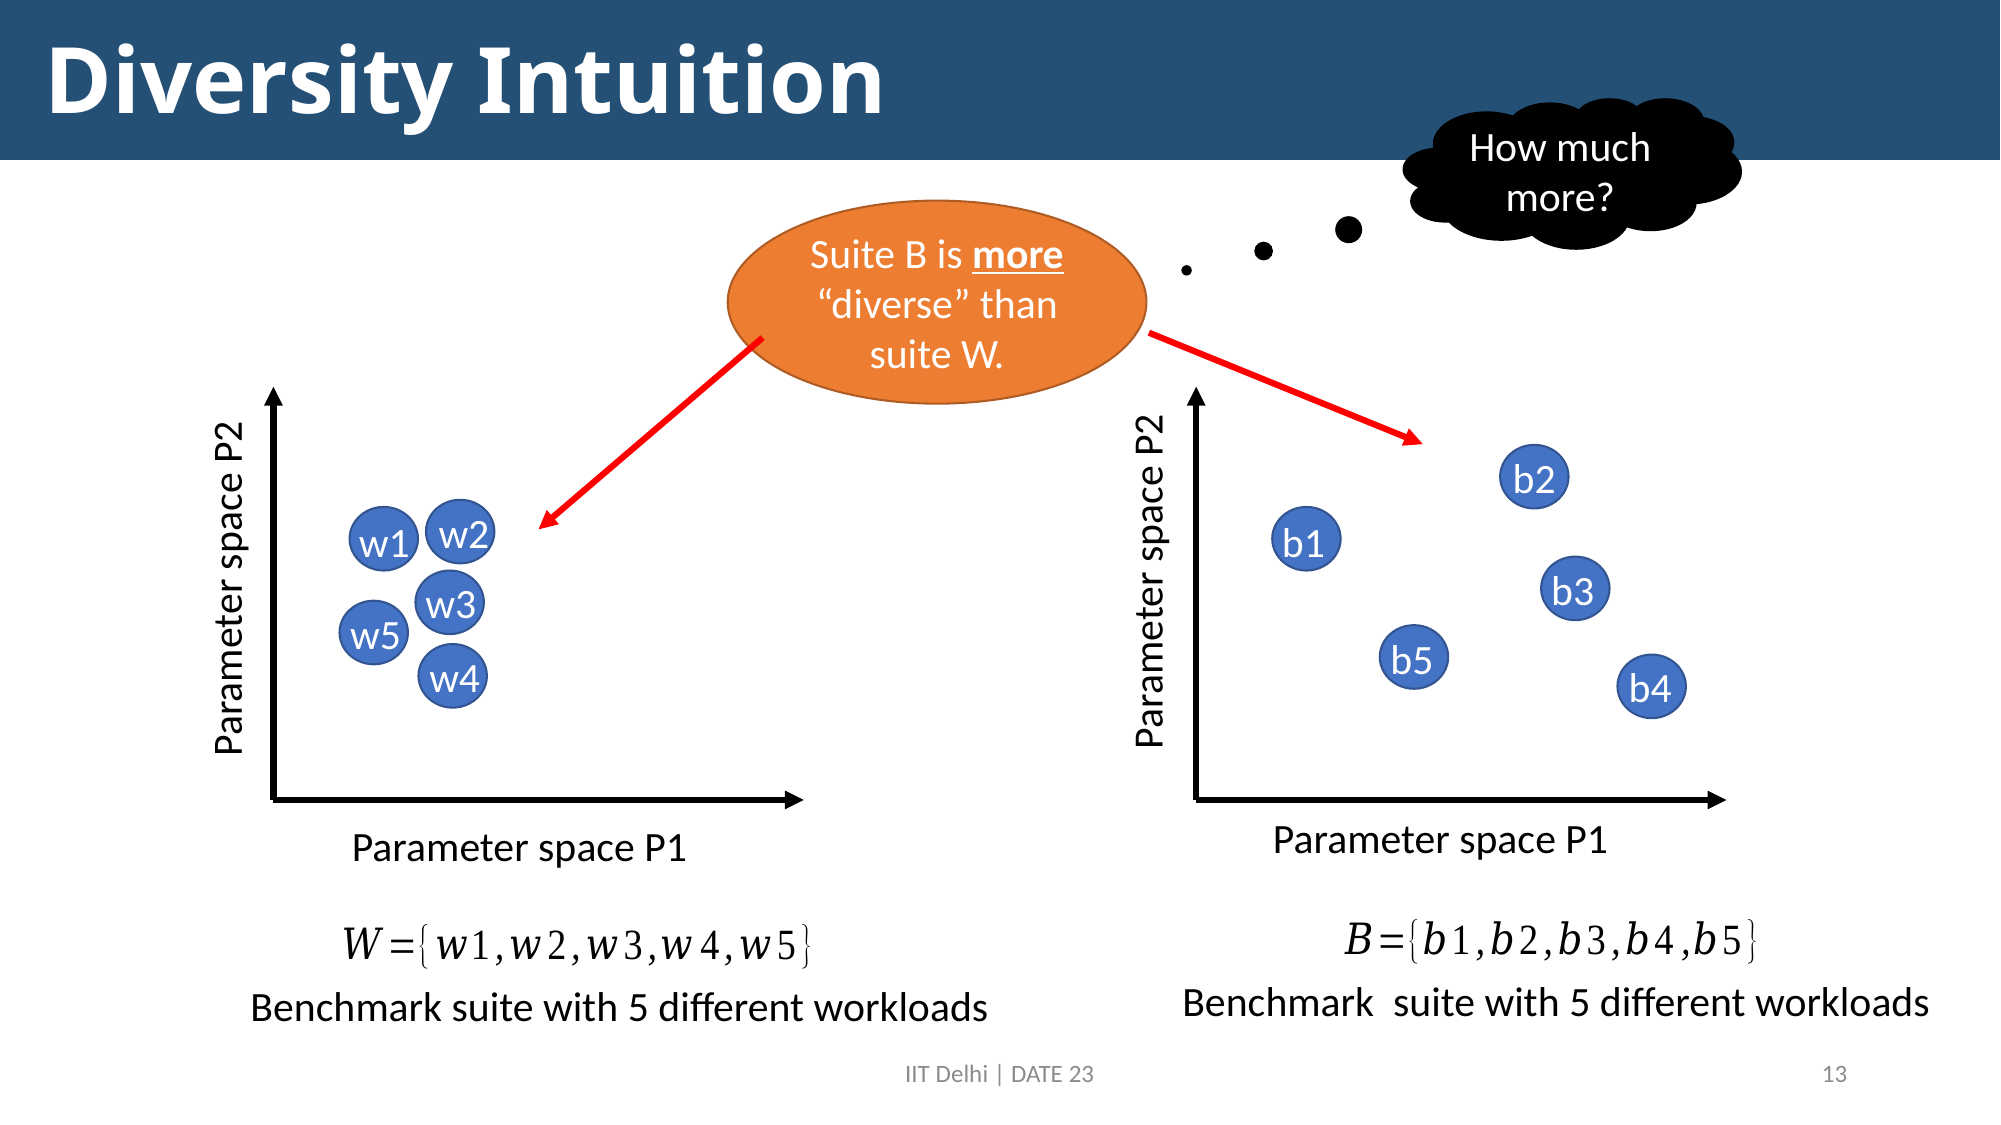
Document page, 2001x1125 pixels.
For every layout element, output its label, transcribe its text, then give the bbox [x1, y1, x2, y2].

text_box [1497, 444, 1572, 510]
text_box Parameter space P2 [1113, 530, 1179, 764]
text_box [1266, 530, 1341, 575]
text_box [210, 921, 1029, 1038]
text_box Diversity Intuition [29, 20, 1971, 148]
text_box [273, 386, 804, 800]
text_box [410, 569, 492, 636]
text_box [1535, 555, 1610, 622]
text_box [538, 200, 1423, 530]
text_box Parameter space P2 [192, 406, 258, 772]
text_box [1196, 386, 1727, 800]
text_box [343, 506, 426, 575]
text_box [1149, 916, 1964, 1034]
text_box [423, 498, 506, 565]
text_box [414, 643, 496, 709]
slide_number 13 [1412, 1042, 1863, 1103]
footer IIT Delhi | DATE 23 [662, 1042, 1338, 1103]
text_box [1375, 625, 1450, 691]
text_box How much more? [1402, 148, 1743, 250]
text_box Parameter space P1 [337, 812, 703, 878]
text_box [335, 600, 417, 667]
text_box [1613, 653, 1688, 720]
text_box Parameter space P1 [1258, 804, 1624, 870]
